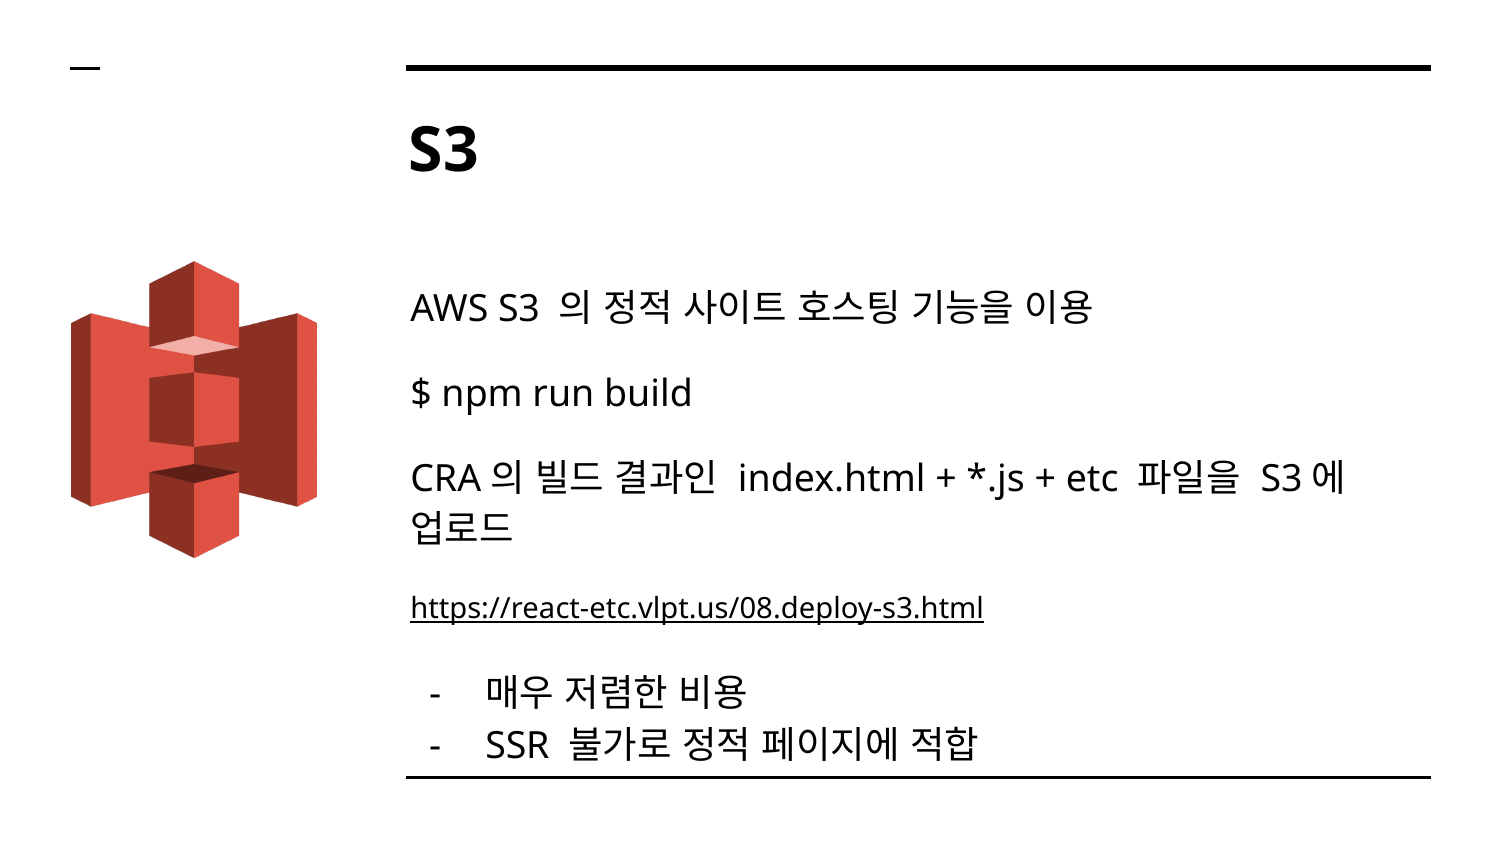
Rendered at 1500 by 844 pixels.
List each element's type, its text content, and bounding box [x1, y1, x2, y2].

title S3 [393, 94, 1431, 199]
picture [71, 261, 317, 559]
list AWS S3 의 정적 사이트 호스팅 기능을 이용 $ npm run build CRA의 빌드 결과인 index.html + *.js + etc 파일을 S3에 업로드 https://react-etc.vlpt.us/08.deploy-s3.html 매우 저렴한 비용 SSR 불가로 정적 페이지에 적합 [395, 261, 1433, 755]
